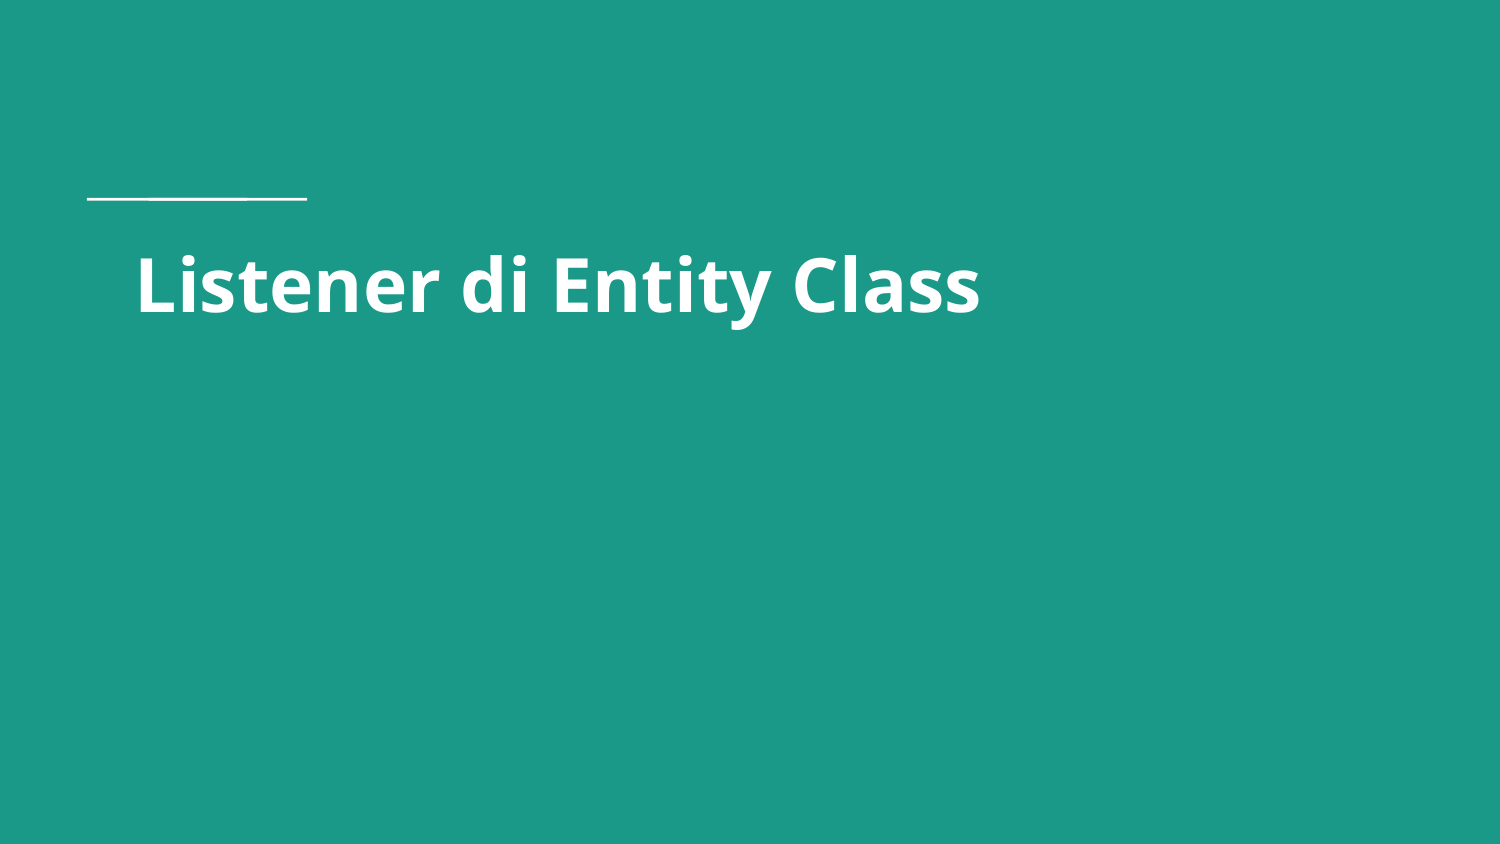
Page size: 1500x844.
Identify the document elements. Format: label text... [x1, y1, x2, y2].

title Listener di Entity Class [119, 216, 1381, 466]
